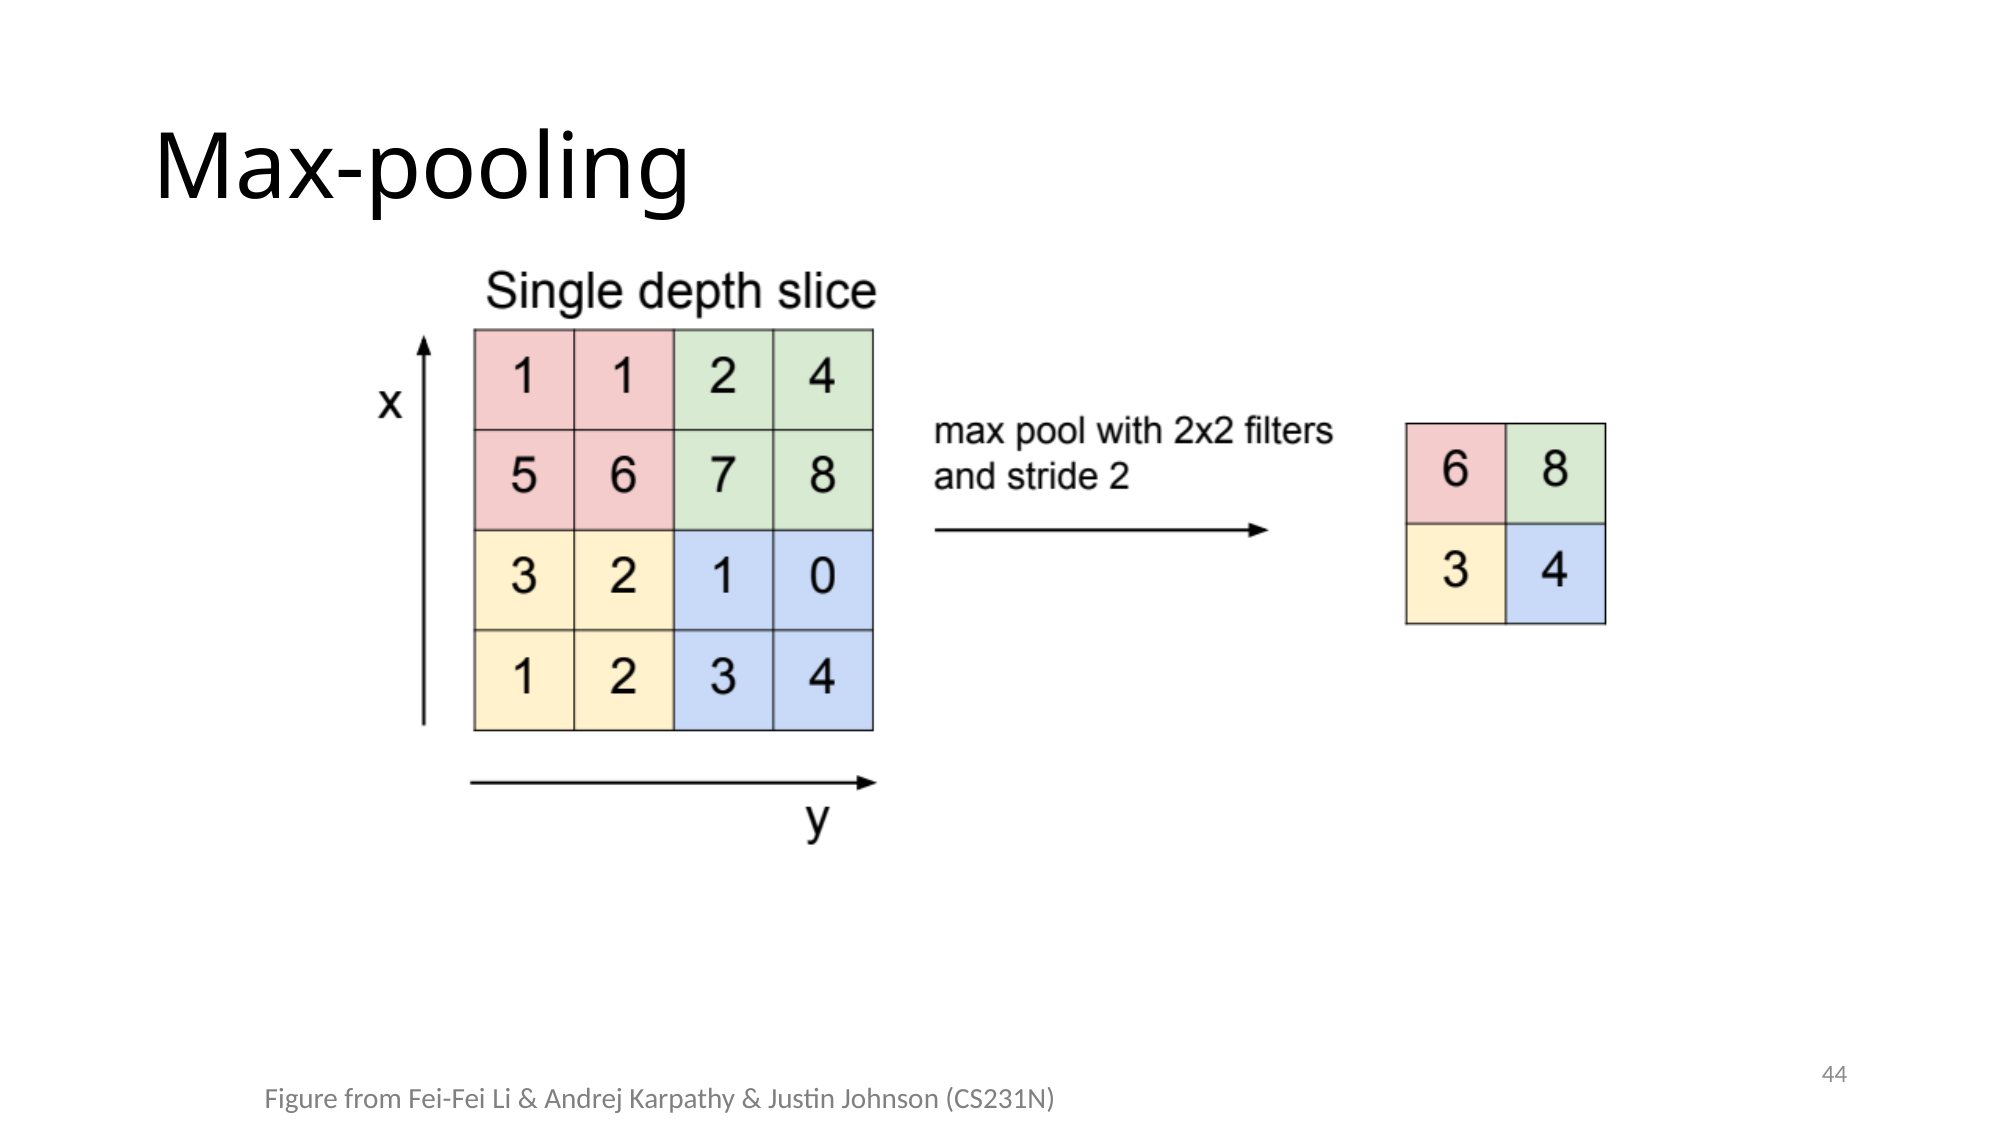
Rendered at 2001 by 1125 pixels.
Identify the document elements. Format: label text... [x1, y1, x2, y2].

picture [331, 242, 1675, 856]
text_box Figure from Fei-Fei Li & Andrej Karpathy & Justin Johnson (CS231N) [249, 1068, 1128, 1125]
slide_number 44 [1412, 1042, 1863, 1103]
title Max-pooling [137, 59, 1863, 278]
